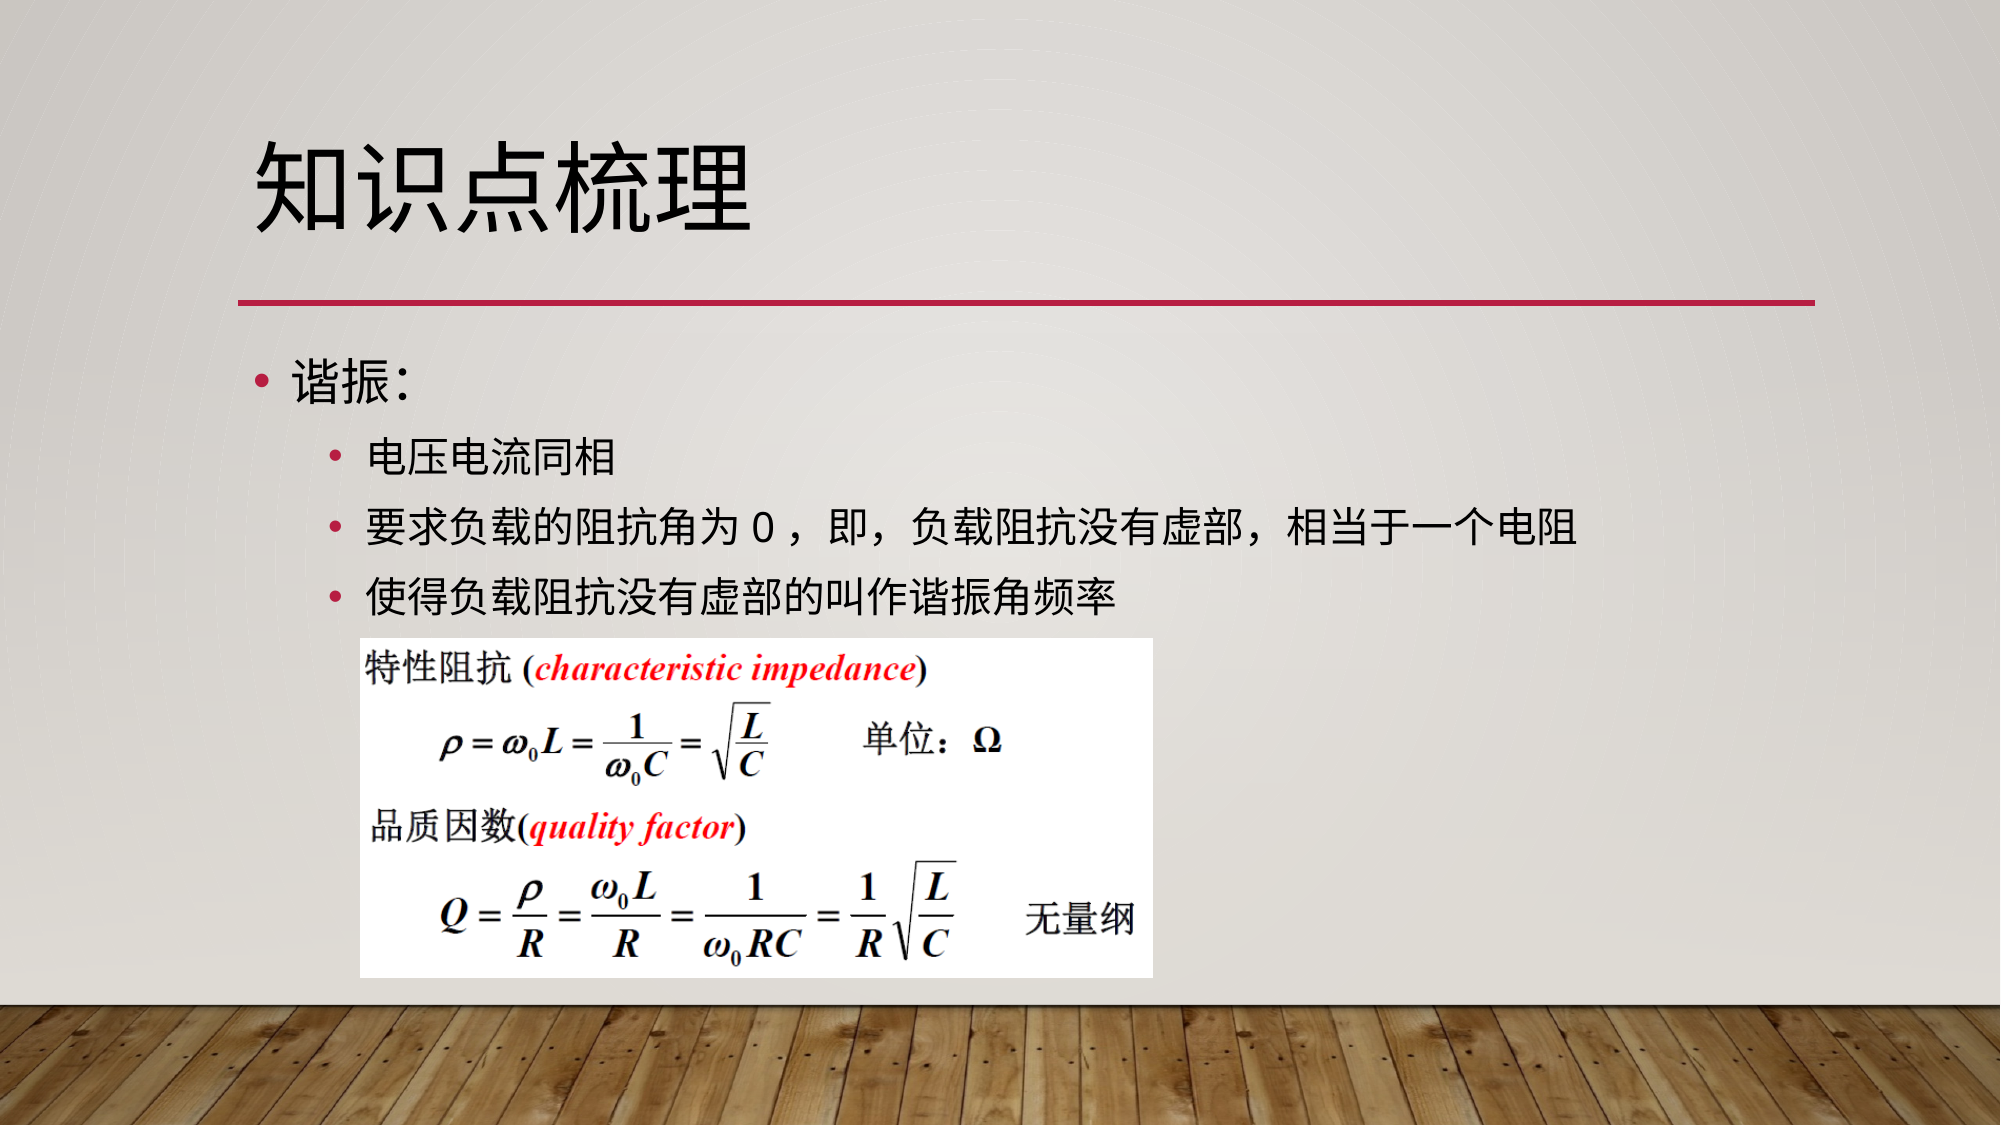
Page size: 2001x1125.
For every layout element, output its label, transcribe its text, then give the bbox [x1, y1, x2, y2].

title 知识点梳理 [238, 131, 1814, 305]
picture [0, 1005, 2000, 1125]
picture [360, 638, 1154, 978]
